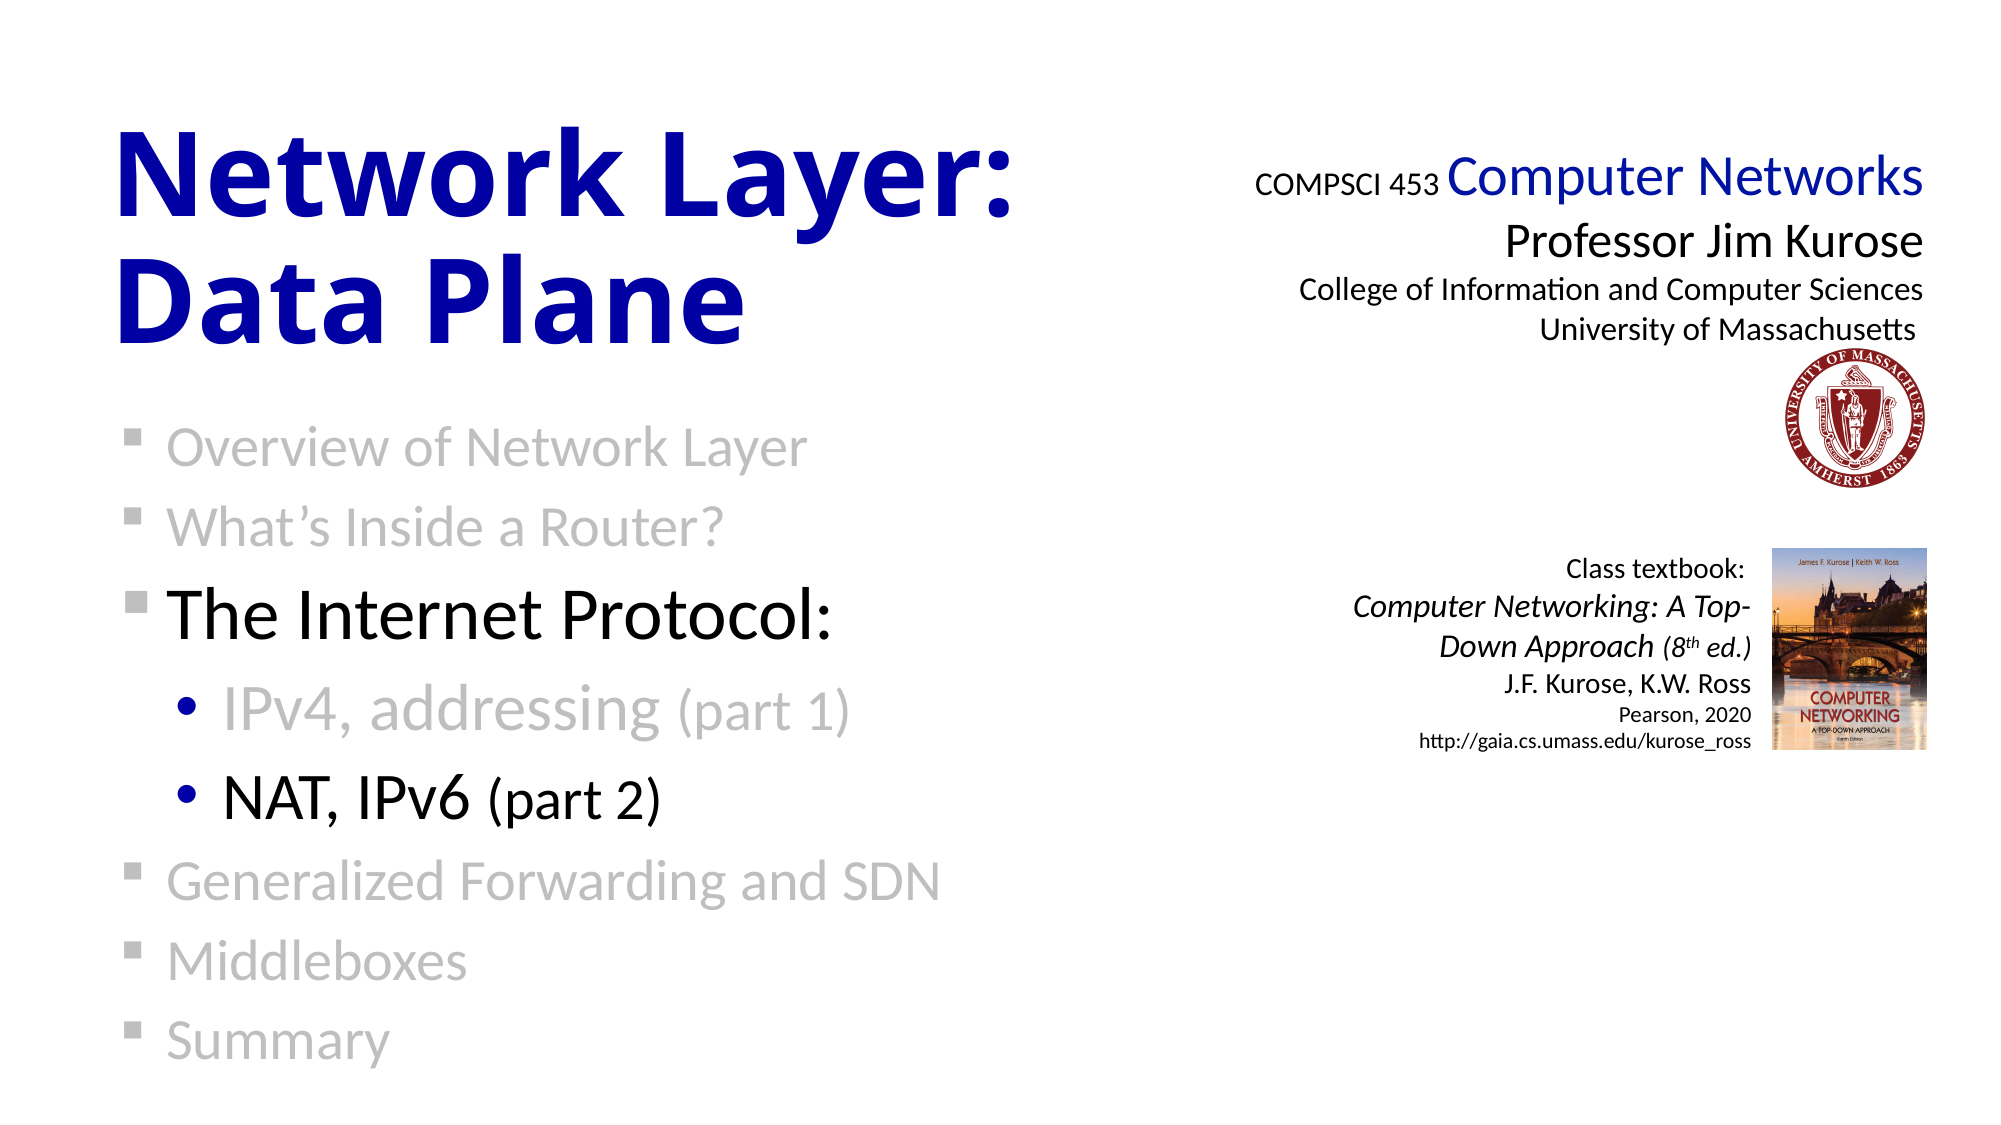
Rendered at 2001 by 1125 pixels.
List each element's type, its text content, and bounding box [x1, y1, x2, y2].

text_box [1217, 129, 1940, 765]
title Network Layer: Data Plane [95, 106, 1170, 378]
list Overview of Network Layer What’s Inside a Router? The Internet Protocol: IPv4, addressing (part 1) NAT, IPv6 (part 2) Generalized Forwarding and SDN Middleboxes Summary [85, 408, 1295, 1094]
